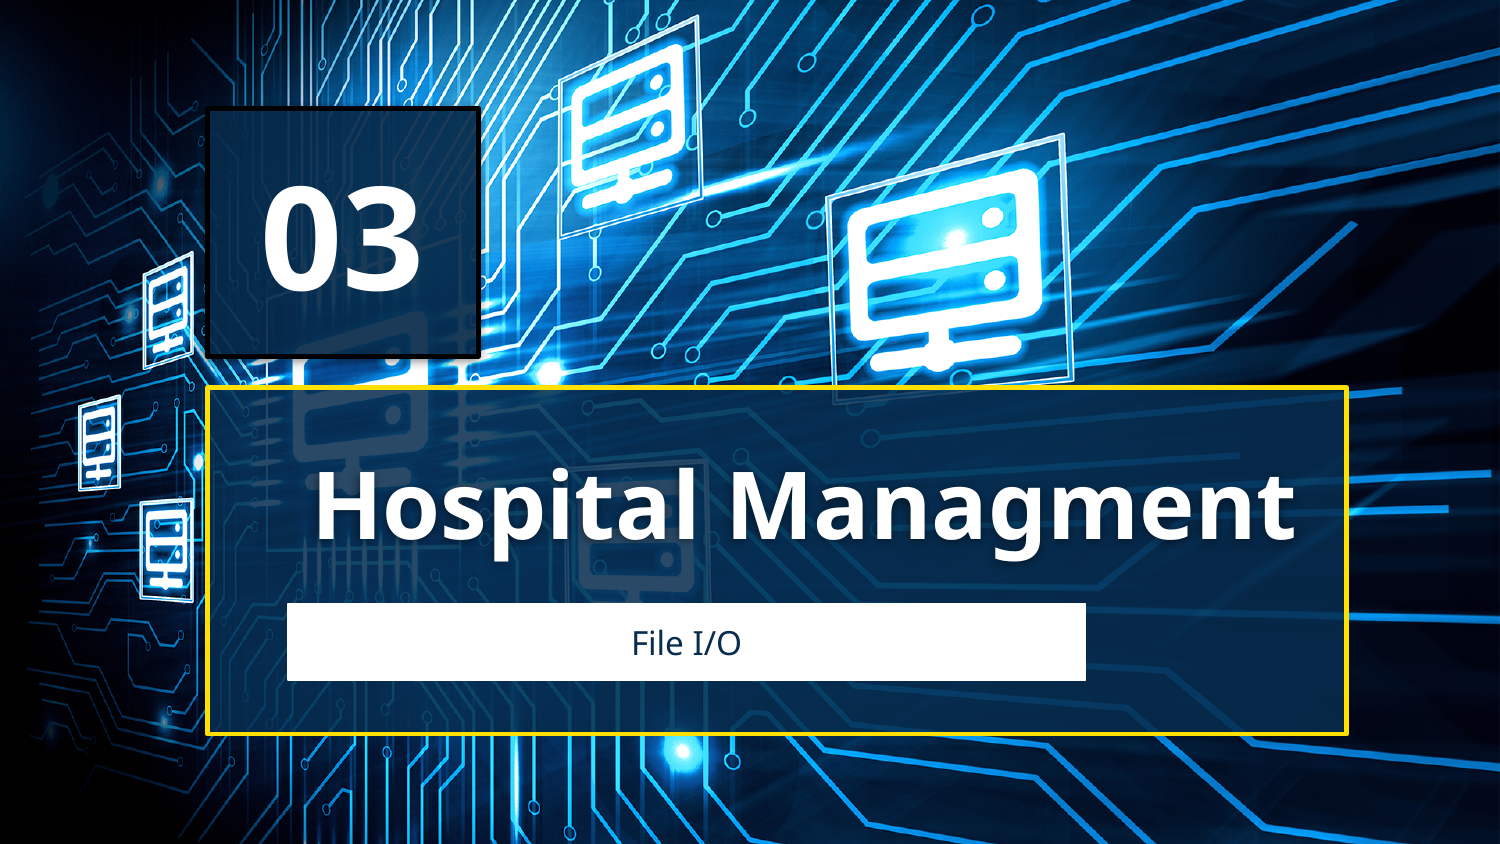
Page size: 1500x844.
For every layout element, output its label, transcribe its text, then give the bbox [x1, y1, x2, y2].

title 03 [206, 107, 480, 358]
title Hospital Managment [268, 399, 1341, 605]
subtitle File I/O [287, 603, 1086, 681]
picture [0, 0, 1500, 844]
text_box [207, 387, 1347, 735]
